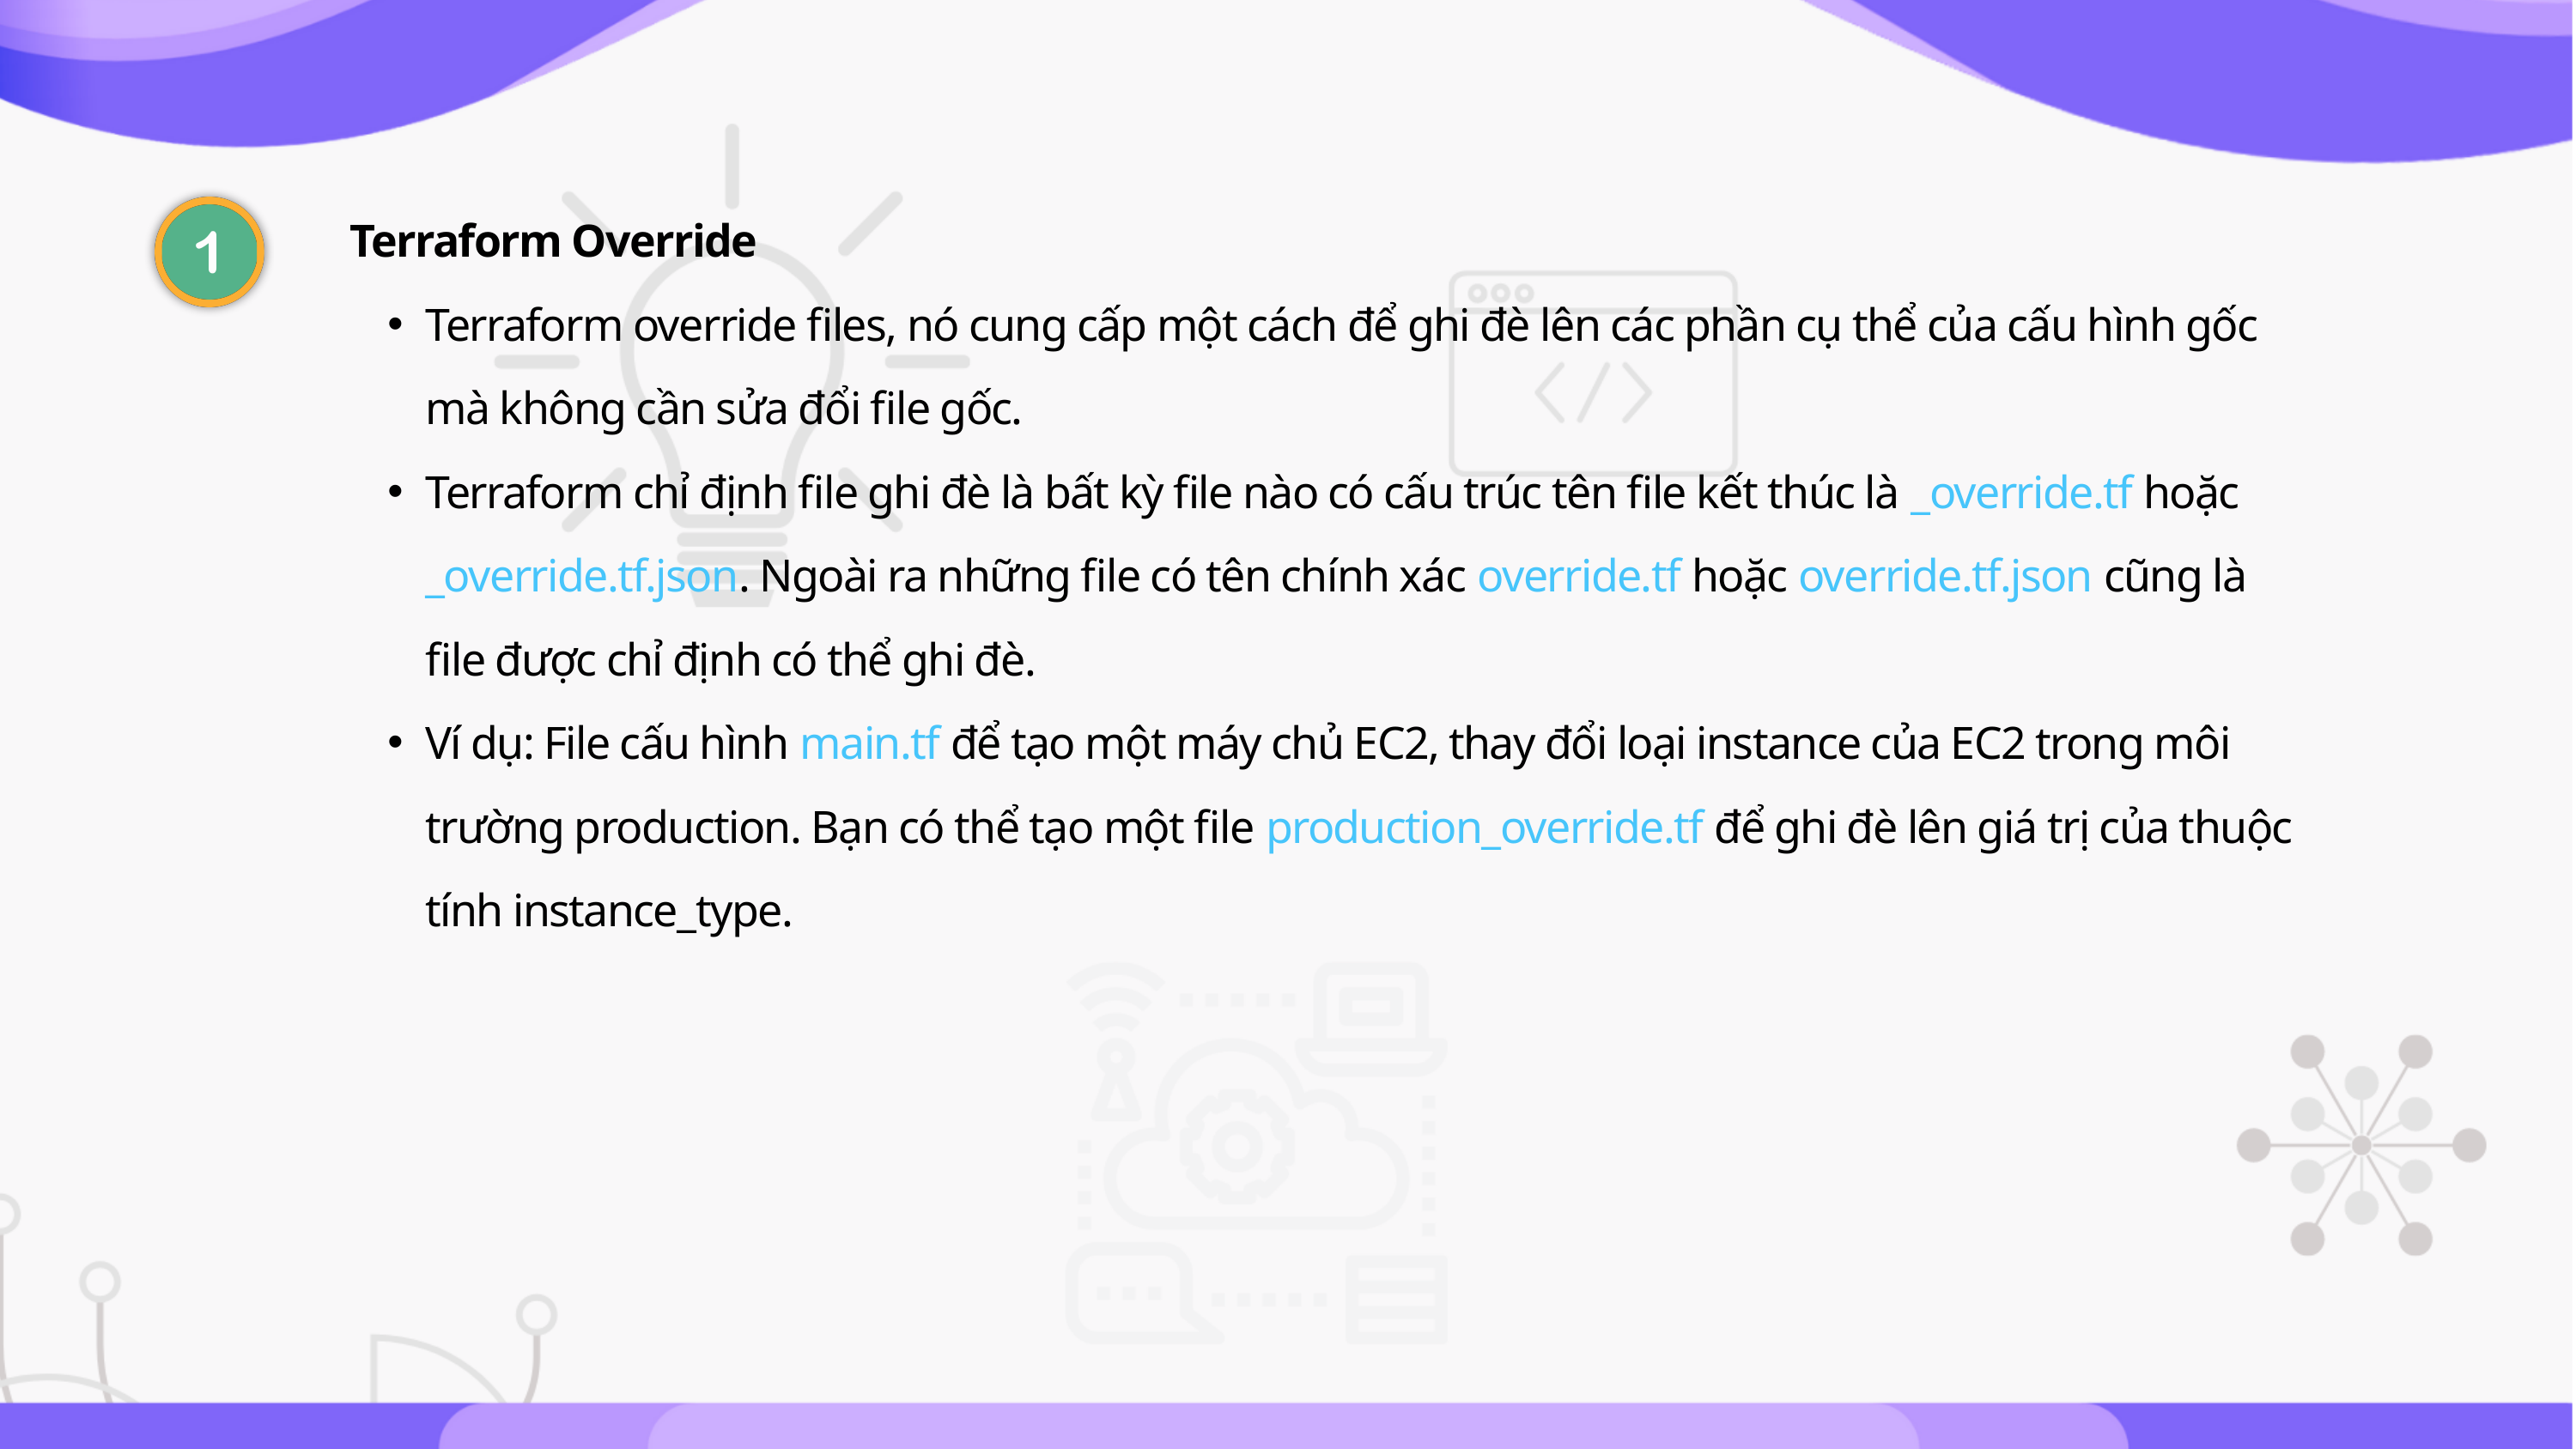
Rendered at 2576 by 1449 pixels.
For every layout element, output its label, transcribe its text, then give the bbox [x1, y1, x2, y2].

text_box Terraform Override Terraform override files, nó cung cấp một cách để ghi đè lên các phần cụ thể của cấu hình gốc mà không cần sửa đổi file gốc. Terraform chỉ định file ghi đè là bất kỳ file nào có cấu trúc tên file kết thúc là _override.tf hoặc _override.tf.json. Ngoài ra những file có tên chính xác override.tf hoặc override.tf.json cũng là file được chỉ định có thể ghi đè. Ví dụ: File cấu hình main.tf để tạo một máy chủ EC2, thay đổi loại instance của EC2 trong môi trường production. Bạn có thể tạo một file production_override.tf để ghi đè lên giá trị của thuộc tính instance_type. [349, 182, 2315, 1020]
text_box [155, 197, 264, 307]
text_box [144, 187, 275, 317]
text_box [0, 0, 2573, 1449]
text_box [161, 204, 258, 300]
